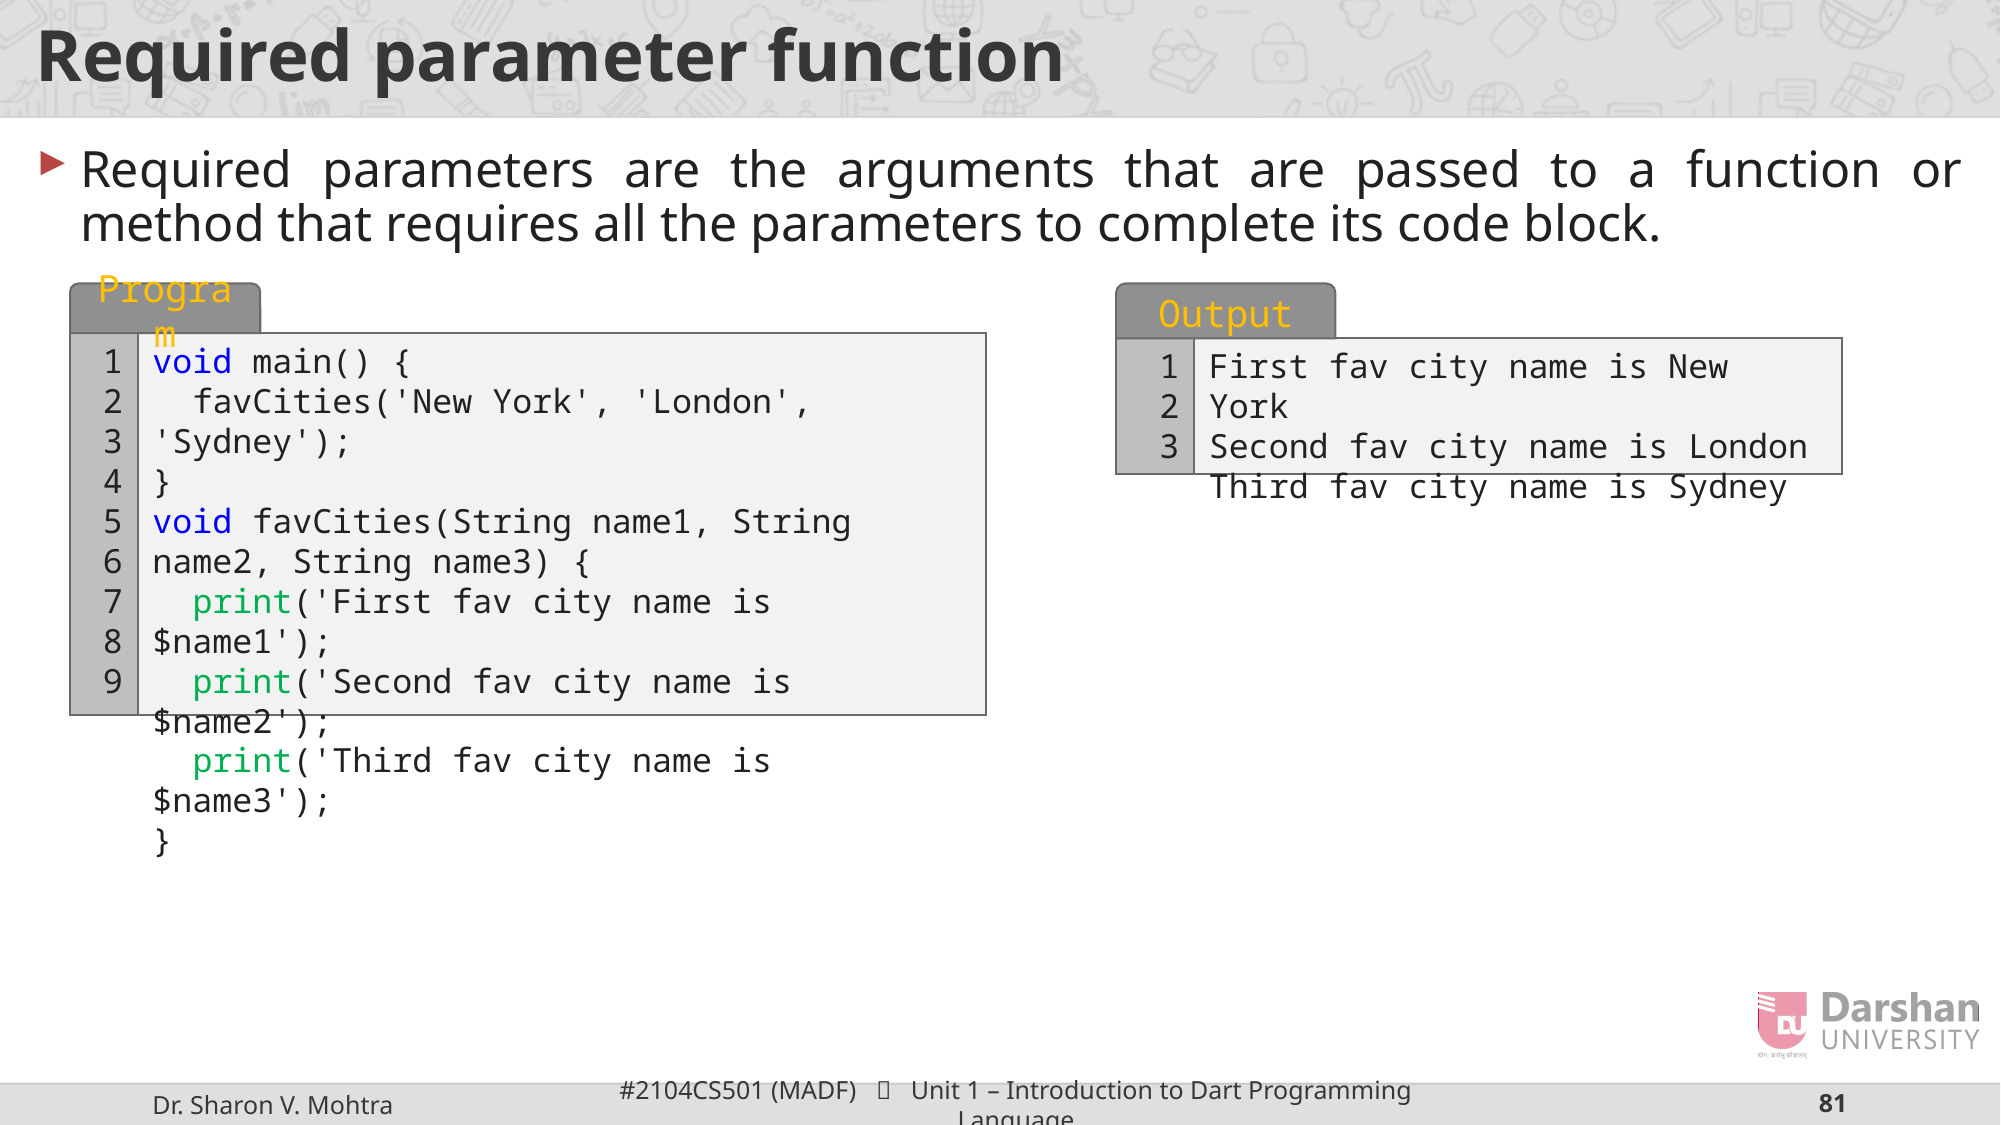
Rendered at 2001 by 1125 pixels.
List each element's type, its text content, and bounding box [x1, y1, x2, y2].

title Required parameter function [0, 0, 2000, 117]
list Required parameters are the arguments that are passed to a function or method that requires all the parameters to complete its code block. [21, 137, 1979, 1059]
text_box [70, 283, 987, 715]
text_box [1116, 283, 1843, 475]
